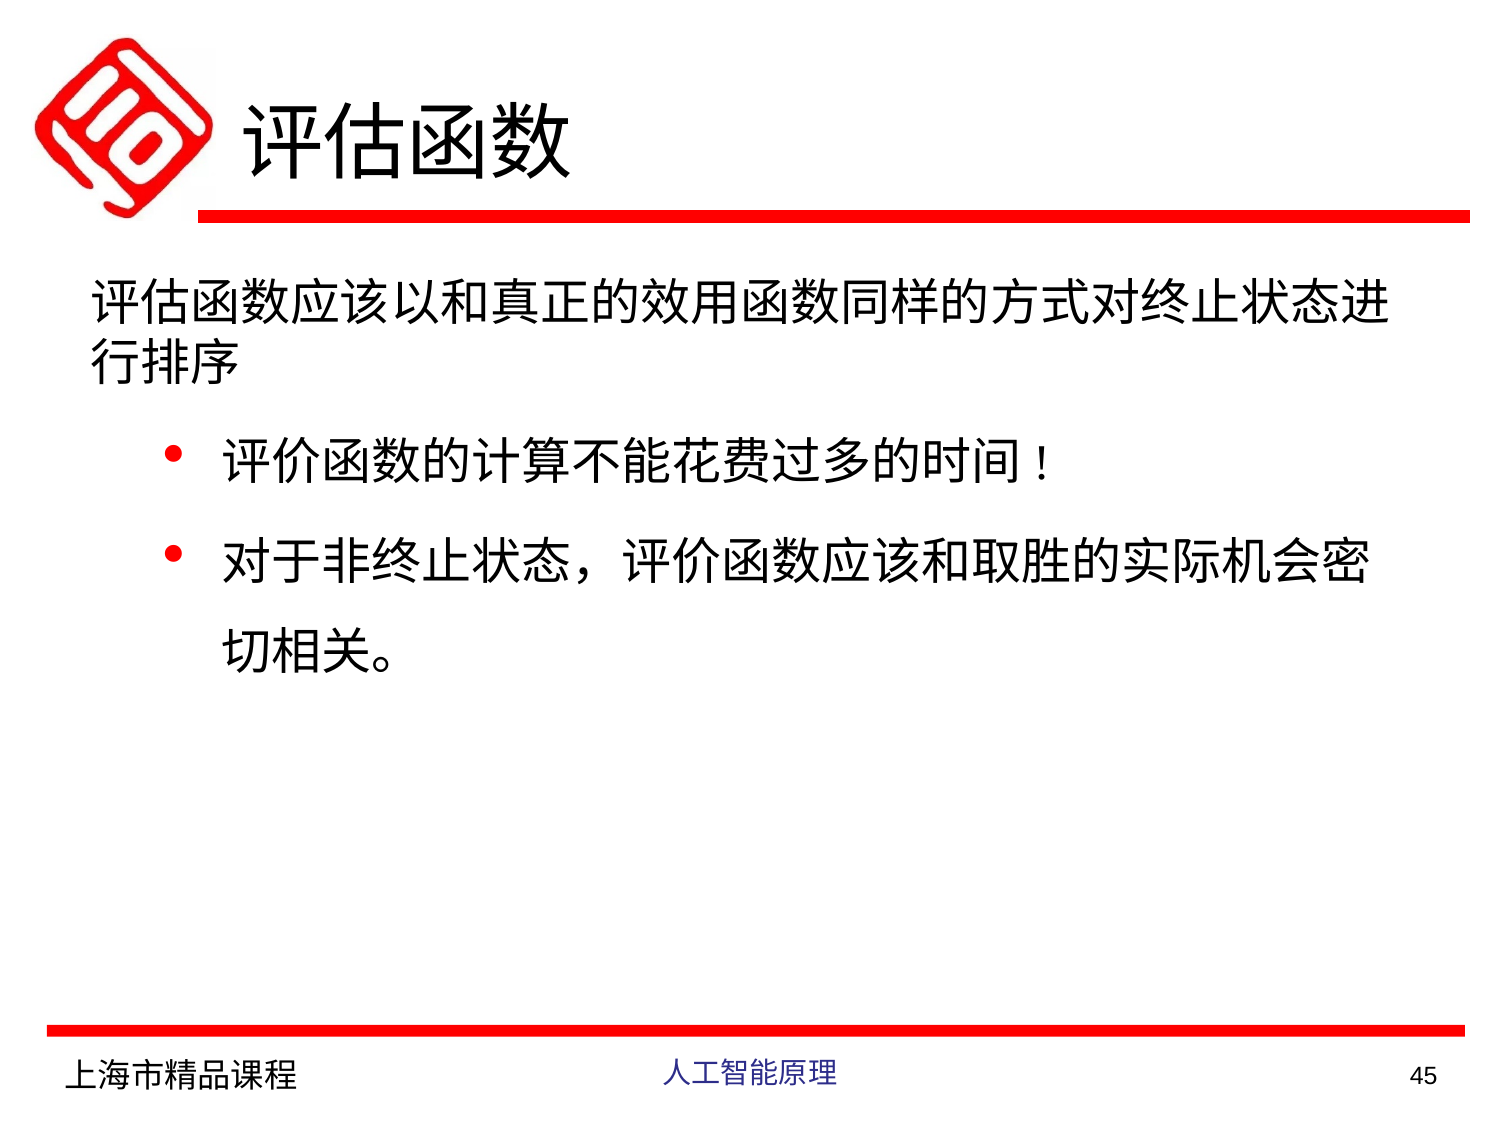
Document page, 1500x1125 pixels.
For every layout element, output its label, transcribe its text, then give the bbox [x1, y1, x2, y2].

footer 人工智能原理 [512, 1046, 988, 1125]
slide_number 45 [1287, 1051, 1454, 1088]
picture [31, 34, 216, 221]
title 评估函数 [225, 161, 1425, 233]
list 评估函数应该以和真正的效用函数同样的方式对终止状态进行排序 评价函数的计算不能花费过多的时间! 对于非终止状态，评价函数应该和取胜的实际机会密切相关。 [75, 262, 1425, 1005]
slide_number 上海市精品课程 [50, 1046, 450, 1125]
text_box [41, 30, 1459, 161]
